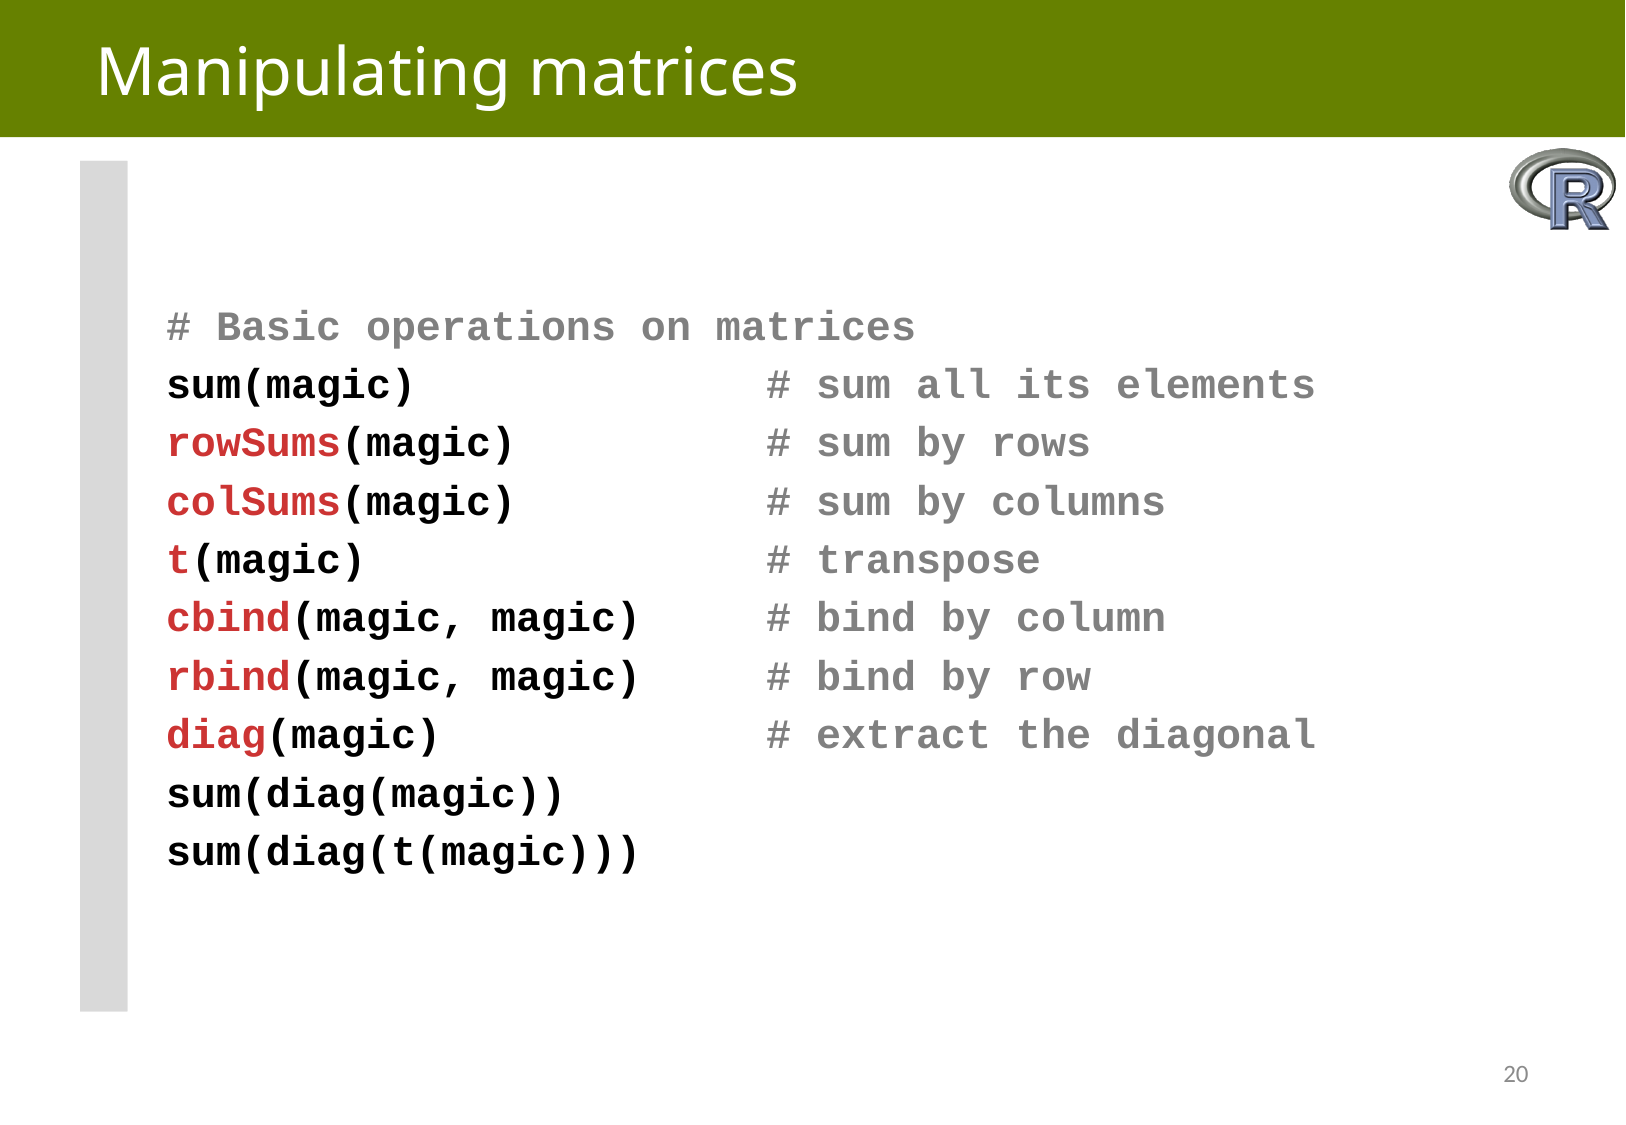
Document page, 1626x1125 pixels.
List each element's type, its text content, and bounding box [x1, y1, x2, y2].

slide_number 20 [1164, 1042, 1544, 1103]
list # Basic operations on matrices sum(magic) # sum all its elements rowSums(magic) # sum by rows colSums(magic) # sum by columns t(magic) # transpose cbind(magic, magic) # bind by column rbind(magic, magic) # bind by row diag(magic) # extract the diagonal sum(diag(magic)) sum(diag(t(magic))) [151, 160, 1544, 1012]
picture [1509, 148, 1616, 230]
title Manipulating matrices [80, 0, 1543, 138]
